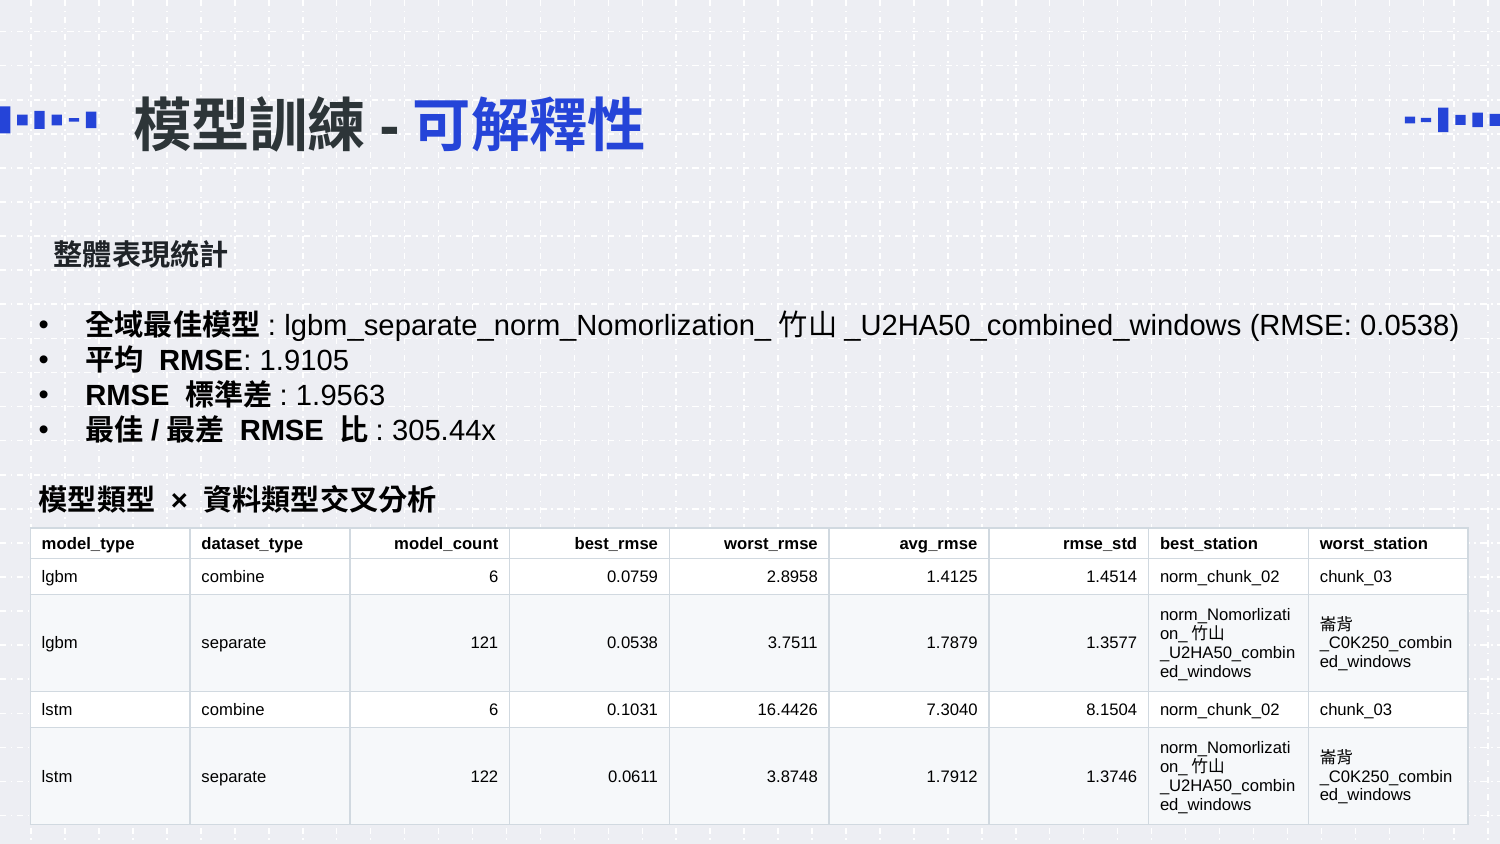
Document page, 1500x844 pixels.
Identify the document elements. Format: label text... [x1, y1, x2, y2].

table_cell 3.8748 [670, 728, 828, 824]
table_cell chunk_03 [1309, 559, 1467, 594]
table_cell 6 [351, 692, 509, 727]
table_cell 崙背_C0K250_combined_windows [1309, 728, 1467, 824]
table_cell norm_Nomorlization_竹山_U2HA50_combined_windows [1149, 728, 1308, 824]
table_header rmse_std [990, 529, 1148, 558]
table_cell 2.8958 [670, 559, 828, 594]
table_cell norm_Nomorlization_竹山_U2HA50_combined_windows [1149, 595, 1308, 691]
table_cell 1.7879 [830, 595, 988, 691]
table_cell 1.3577 [990, 595, 1148, 691]
table_cell norm_chunk_02 [1149, 692, 1308, 727]
table_cell 121 [351, 595, 509, 691]
table_cell lstm [31, 728, 189, 824]
table_header best_rmse [510, 529, 669, 558]
table_cell 0.0538 [510, 595, 669, 691]
table_cell 122 [351, 728, 509, 824]
table_cell chunk_03 [1309, 692, 1467, 727]
table_cell 8.1504 [990, 692, 1148, 727]
table_header worst_rmse [670, 529, 828, 558]
table_cell 0.1031 [510, 692, 669, 727]
table_cell 7.3040 [830, 692, 988, 727]
table_cell 0.0611 [510, 728, 669, 824]
table_cell 1.3746 [990, 728, 1148, 824]
table_header best_station [1149, 529, 1308, 558]
table_cell lstm [31, 692, 189, 727]
title 模型訓練-可解釋性 [118, 72, 1382, 167]
table_cell combine [191, 559, 349, 594]
table_header dataset_type [191, 529, 349, 558]
table_header model_type [31, 529, 189, 558]
table_cell norm_chunk_02 [1149, 559, 1308, 594]
table_header avg_rmse [830, 529, 988, 558]
table_cell combine [191, 692, 349, 727]
table_cell 1.4514 [990, 559, 1148, 594]
table_cell 3.7511 [670, 595, 828, 691]
table_cell 1.7912 [830, 728, 988, 824]
table_cell 0.0759 [510, 559, 669, 594]
table_header model_count [351, 529, 509, 558]
text_box 整體表現統計 全域最佳模型: lgbm_separate_norm_Nomorlization_竹山_U2HA50_combined_windows (RMSE: 0.0538) 平均 RMSE: 1.9105 RMSE 標準差: 1.9563 最佳/最差 RMSE 比: 305.44x 模型類型 × 資料類型交叉分析 [23, 229, 1475, 559]
table_cell 6 [351, 559, 509, 594]
table_cell 崙背_C0K250_combined_windows [1309, 595, 1467, 691]
table_cell 16.4426 [670, 692, 828, 727]
table_cell lgbm [31, 559, 189, 594]
table_cell lgbm [31, 595, 189, 691]
table_header worst_station [1309, 529, 1467, 558]
table_cell separate [191, 595, 349, 691]
table_cell separate [191, 728, 349, 824]
table_cell 1.4125 [830, 559, 988, 594]
